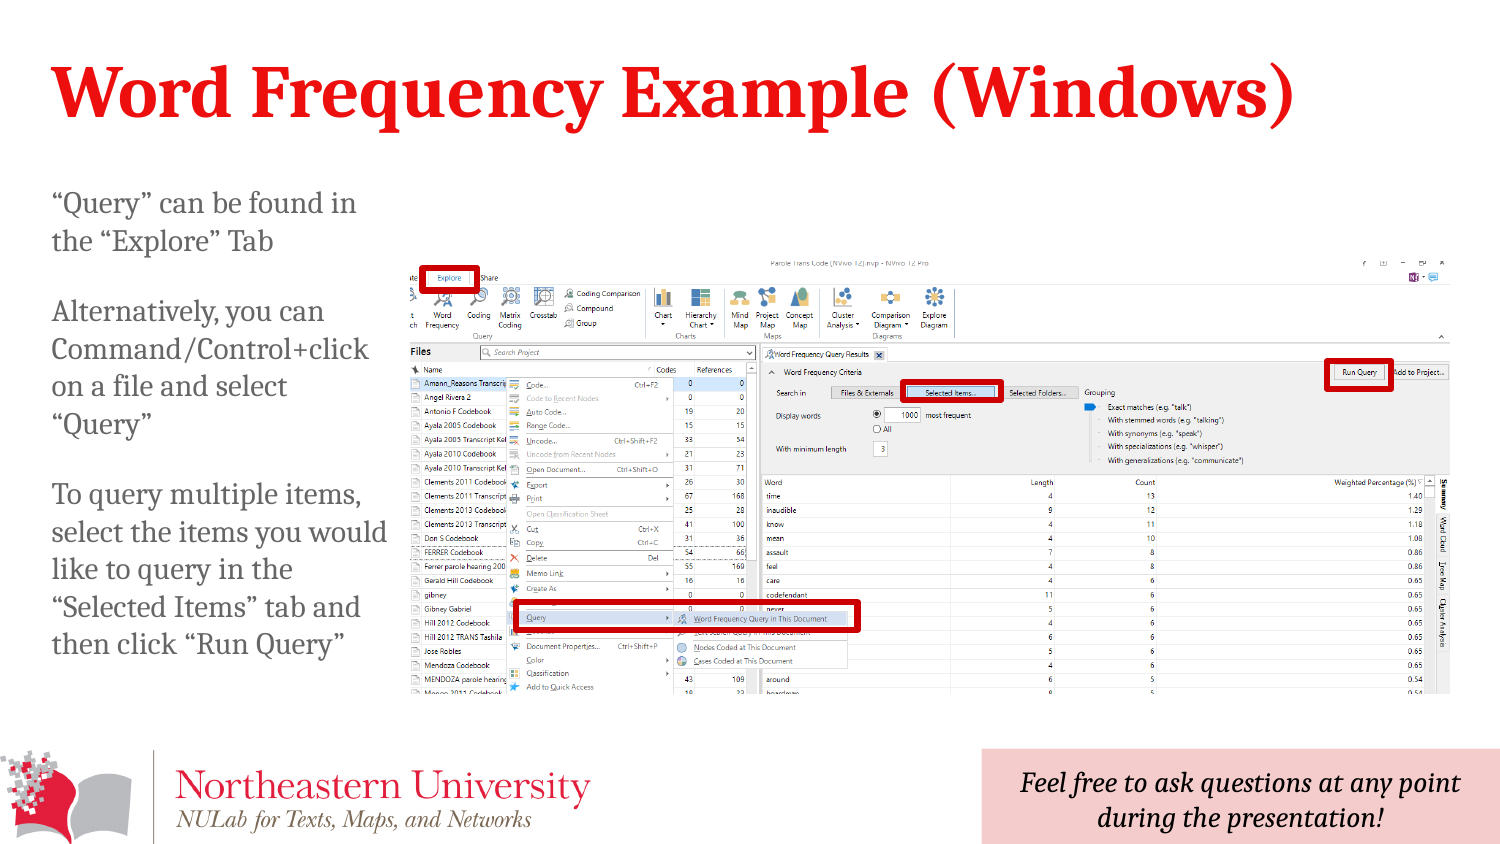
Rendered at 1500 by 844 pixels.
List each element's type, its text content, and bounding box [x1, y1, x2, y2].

picture [0, 750, 605, 844]
list “Query” can be found in the “Explore” Tab Alternatively, you can Command/Control+click on a file and select “Query” To query multiple items, select the items you would like to query in the “Selected Items” tab and then click “Run Query” [36, 167, 411, 743]
picture [409, 261, 1451, 695]
title Word Frequency Example (Windows) [36, 27, 1435, 122]
